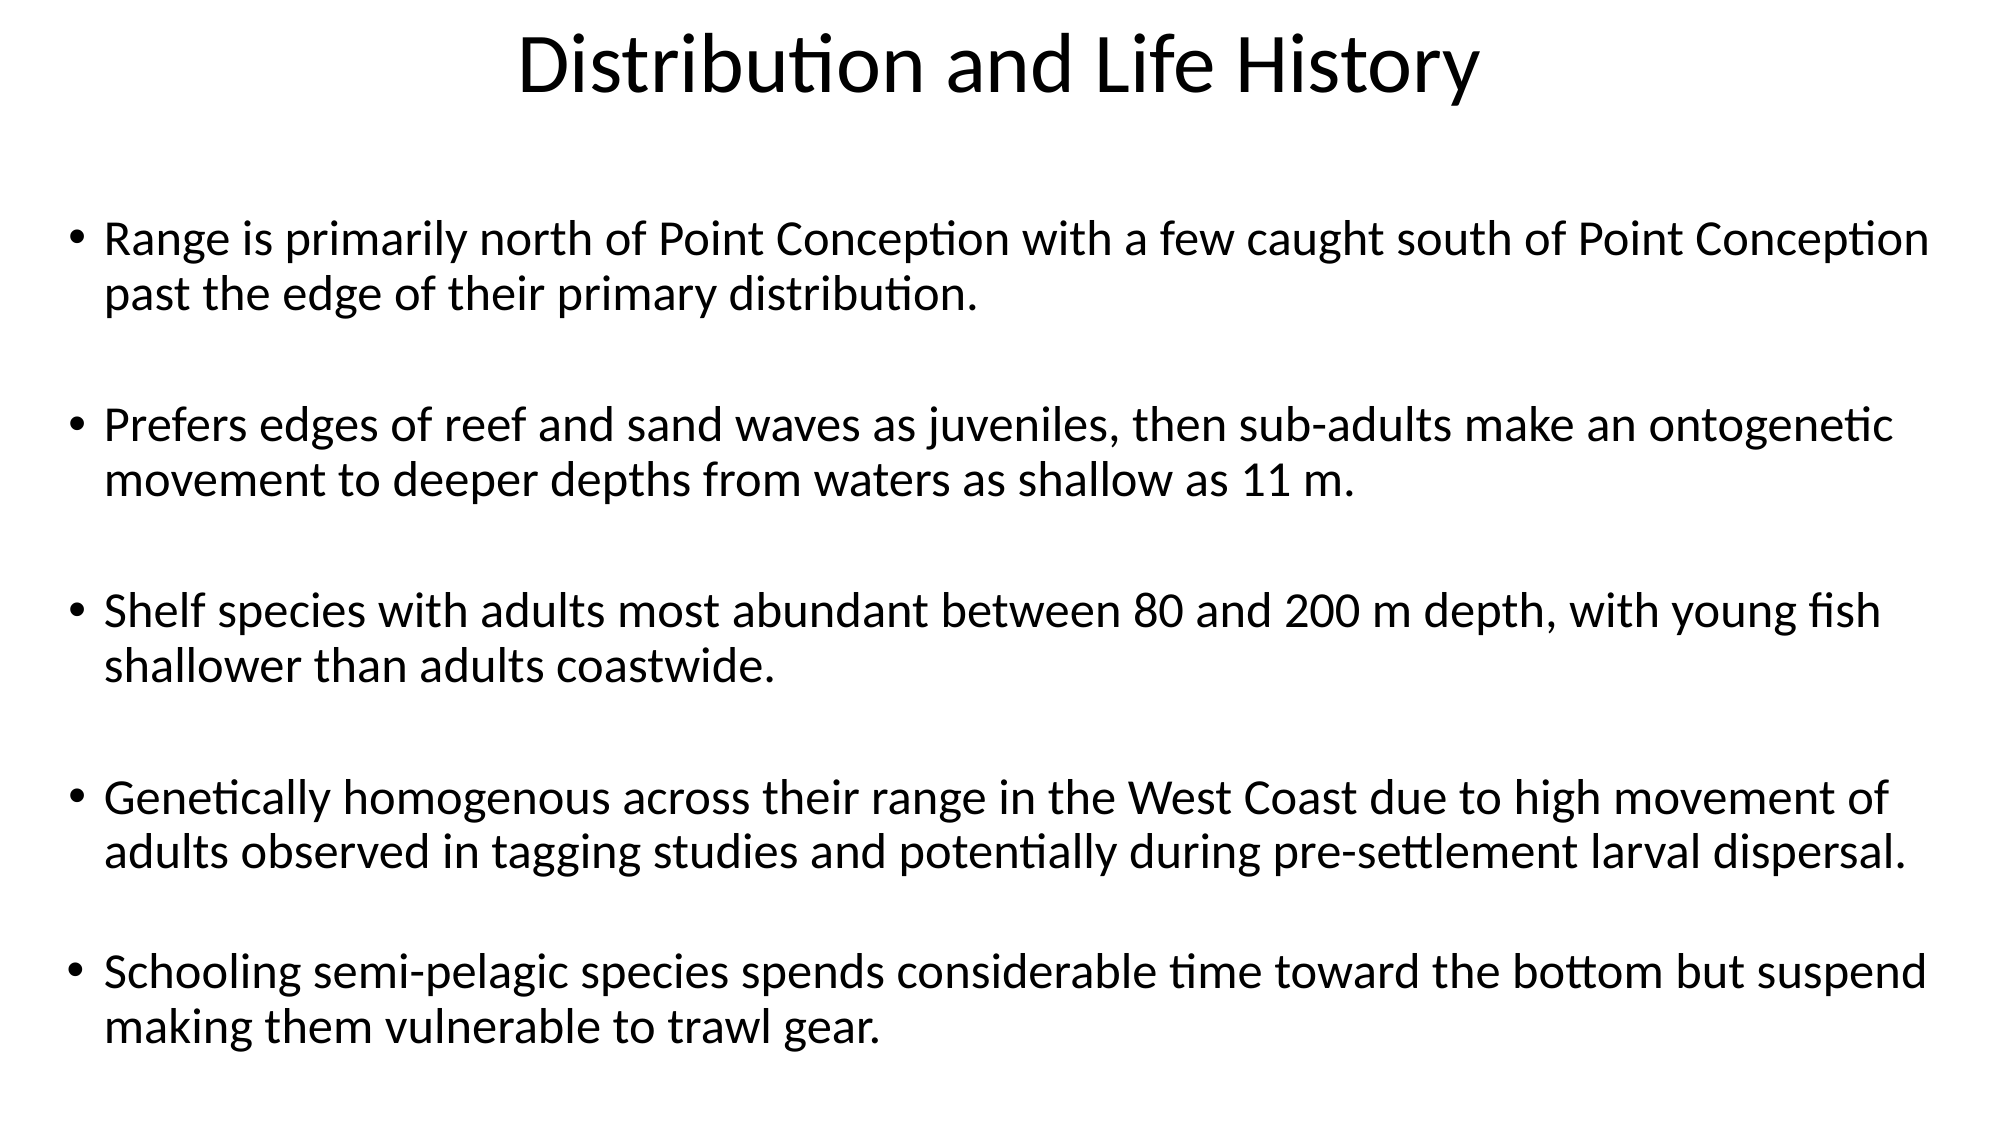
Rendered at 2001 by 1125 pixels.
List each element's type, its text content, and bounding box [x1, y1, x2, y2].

list Range is primarily north of Point Conception with a few caught south of Point Conception past the edge of their primary distribution. Prefers edges of reef and sand waves as juveniles, then sub-adults make an ontogenetic movement to deeper depths from waters as shallow as 11 m. Shelf species with adults most abundant between 80 and 200 m depth, with young fish shallower than adults coastwide. Genetically homogenous across their range in the West Coast due to high movement of adults observed in tagging studies and potentially during pre-settlement larval dispersal. Schooling semi-pelagic species spends considerable time toward the bottom but suspend making them vulnerable to trawl gear. [51, 132, 1951, 1110]
title Distribution and Life History [137, 10, 1863, 119]
